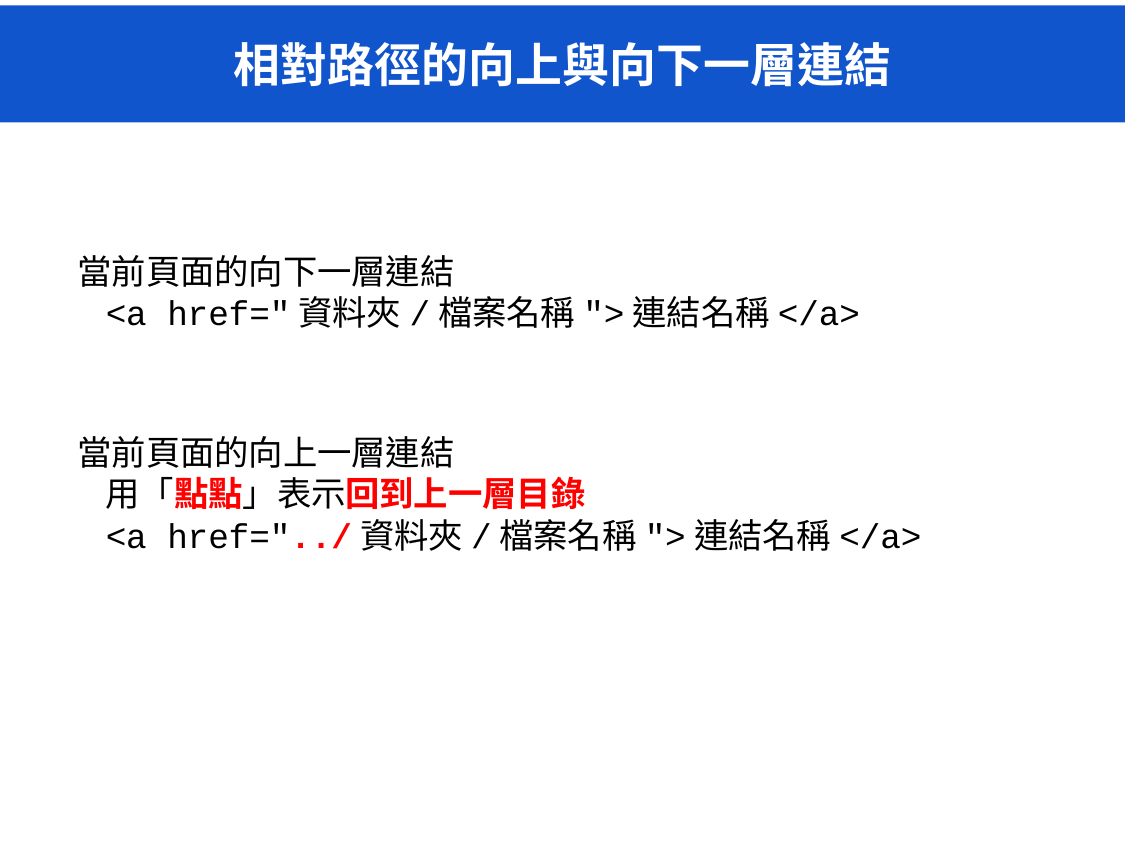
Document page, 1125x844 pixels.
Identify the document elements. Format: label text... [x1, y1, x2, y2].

list 當前頁面的向下一層連結 <a href="資料夾/檔案名稱">連結名稱</a> 當前頁面的向上一層連結 用「點點」表示回到上一層目錄 <a href="../資料夾/檔案名稱">連結名稱</a> [38, 238, 1087, 721]
title 相對路徑的向上與向下一層連結 [0, 5, 1125, 123]
